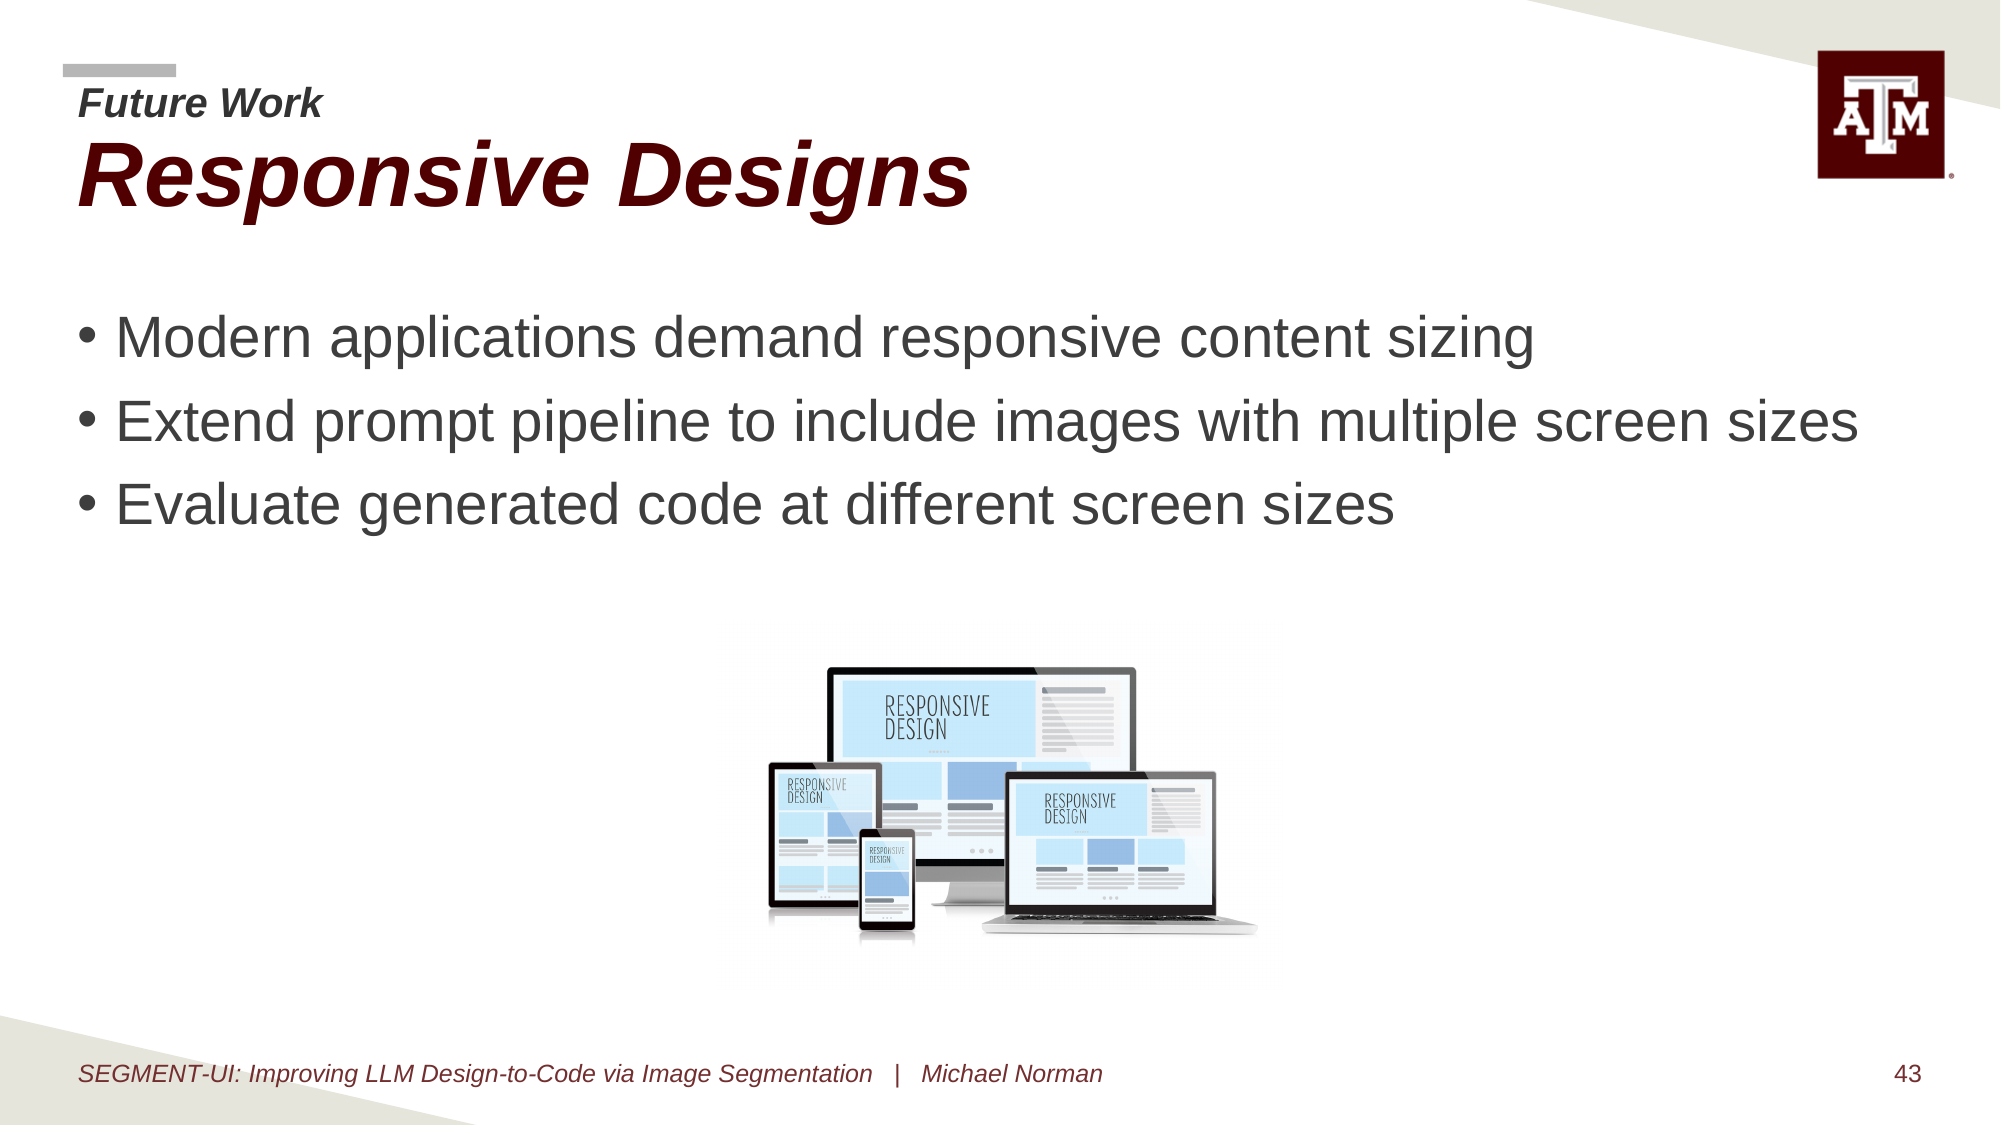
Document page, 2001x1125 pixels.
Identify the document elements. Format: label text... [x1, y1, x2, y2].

list Modern applications demand responsive content sizing Extend prompt pipeline to include images with multiple screen sizes Evaluate generated code at different screen sizes [62, 299, 1938, 1014]
footer SEGMENT‑UI: Improving LLM Design‑to‑Code via Image Segmentation | Michael Norman [62, 1042, 1338, 1103]
picture [716, 620, 1284, 991]
slide_number 43 [1487, 1042, 1938, 1103]
picture [1792, 25, 1970, 203]
title Responsive Designs [62, 77, 1793, 278]
text_box Future Work [62, 72, 942, 136]
